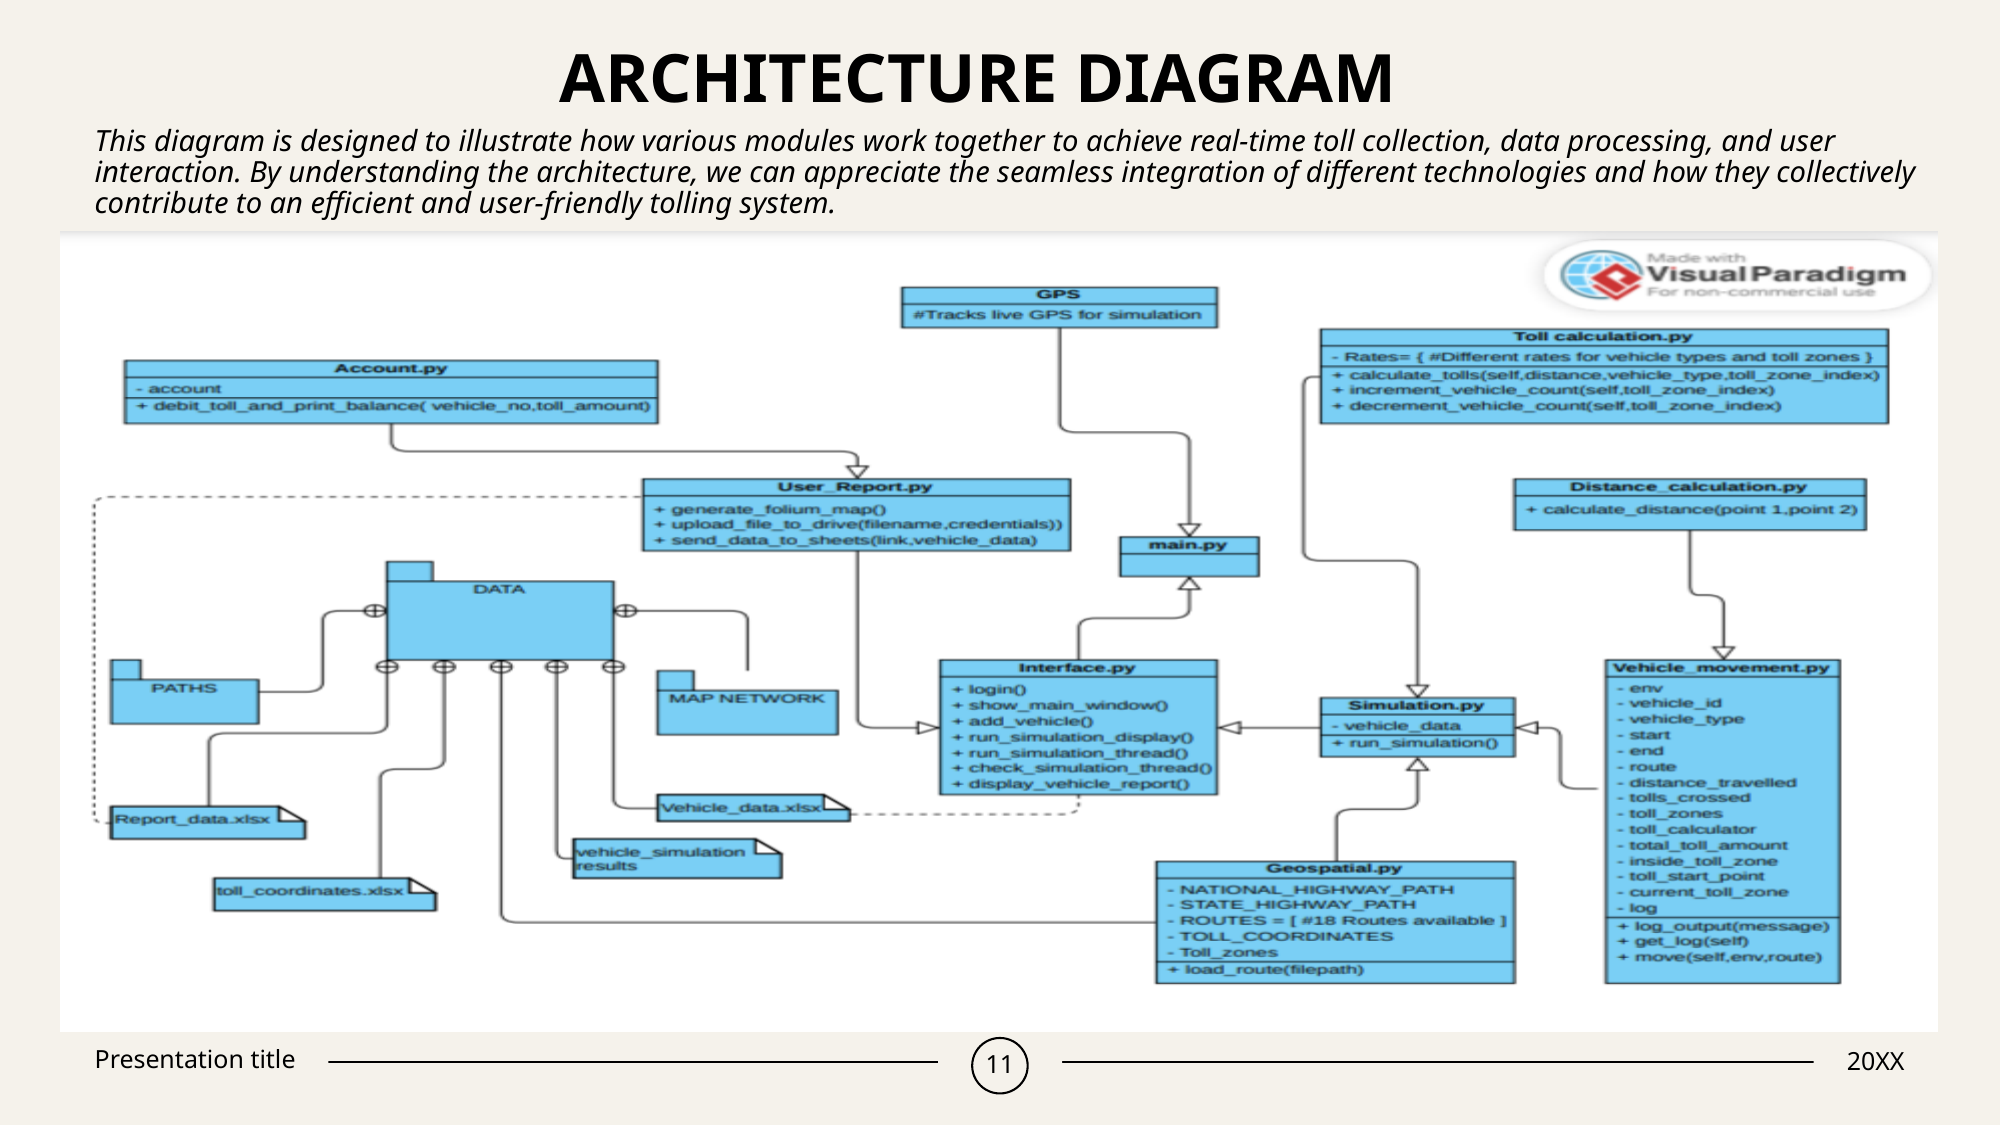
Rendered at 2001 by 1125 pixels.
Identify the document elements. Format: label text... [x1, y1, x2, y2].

slide_number 11 [971, 1036, 1029, 1095]
footer Presentation title [79, 1038, 329, 1083]
list This diagram is designed to illustrate how various modules work together to achieve real-time toll collection, data processing, and user interaction. By understanding the architecture, we can appreciate the seamless integration of different technologies and how they collectively contribute to an efficient and user-friendly tolling system. [79, 118, 1938, 231]
slide_number 20XX [1813, 1038, 1938, 1083]
picture [59, 231, 1938, 1032]
title ARCHITECTURE DIAGRAM [110, 0, 1863, 118]
